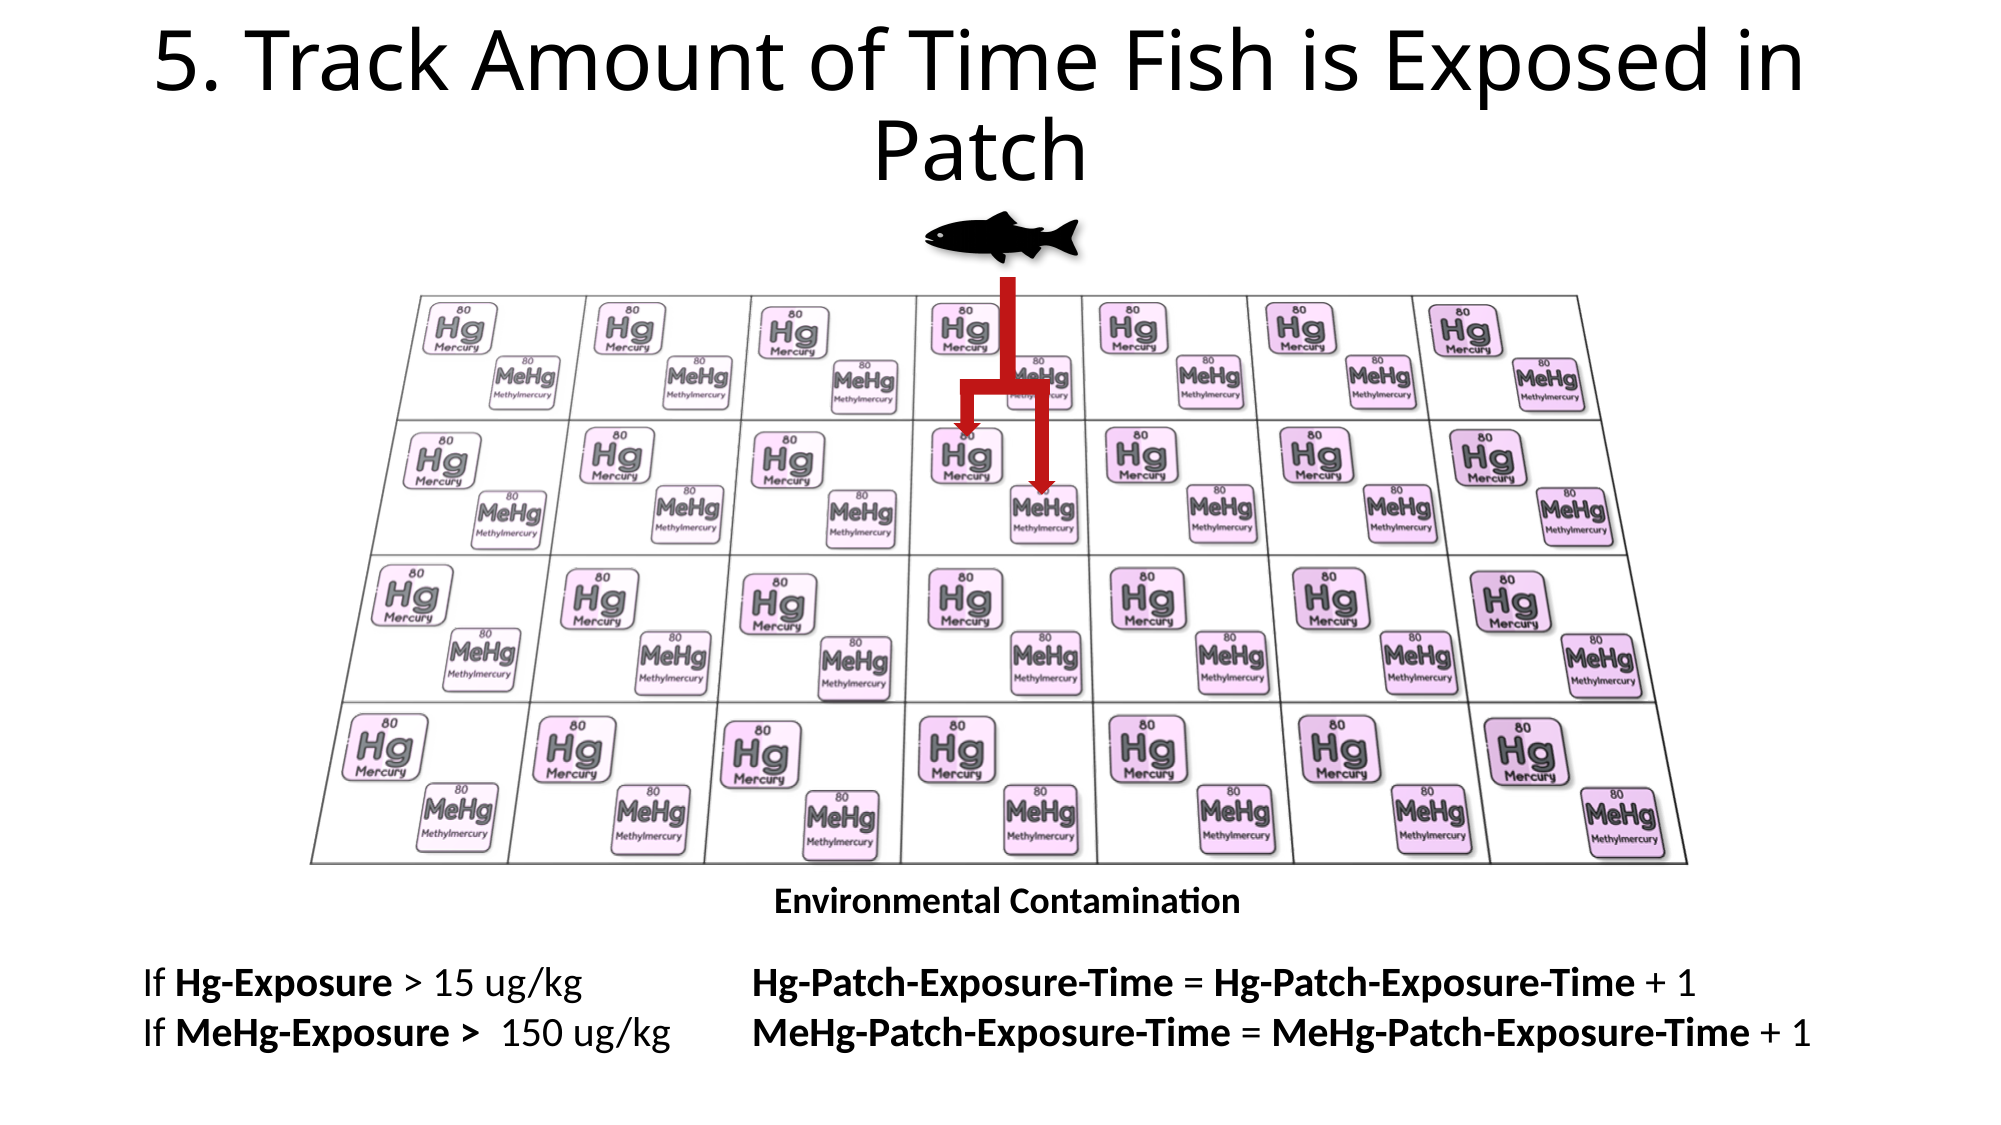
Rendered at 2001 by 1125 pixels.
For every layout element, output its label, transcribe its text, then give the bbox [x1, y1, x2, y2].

text_box If Hg-Exposure > 15 ug/kg Hg-Patch-Exposure-Time = Hg-Patch-Exposure-Time + 1 If MeHg-Exposure > 150 ug/kg MeHg-Patch-Exposure-Time = MeHg-Patch-Exposure-Time + 1 [127, 946, 2000, 1125]
text_box Environmental Contamination [518, 876, 1497, 929]
title 5. Track Amount of Time Fish is Exposed in Patch [20, 0, 1942, 218]
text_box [953, 276, 1056, 495]
picture [306, 181, 1694, 876]
